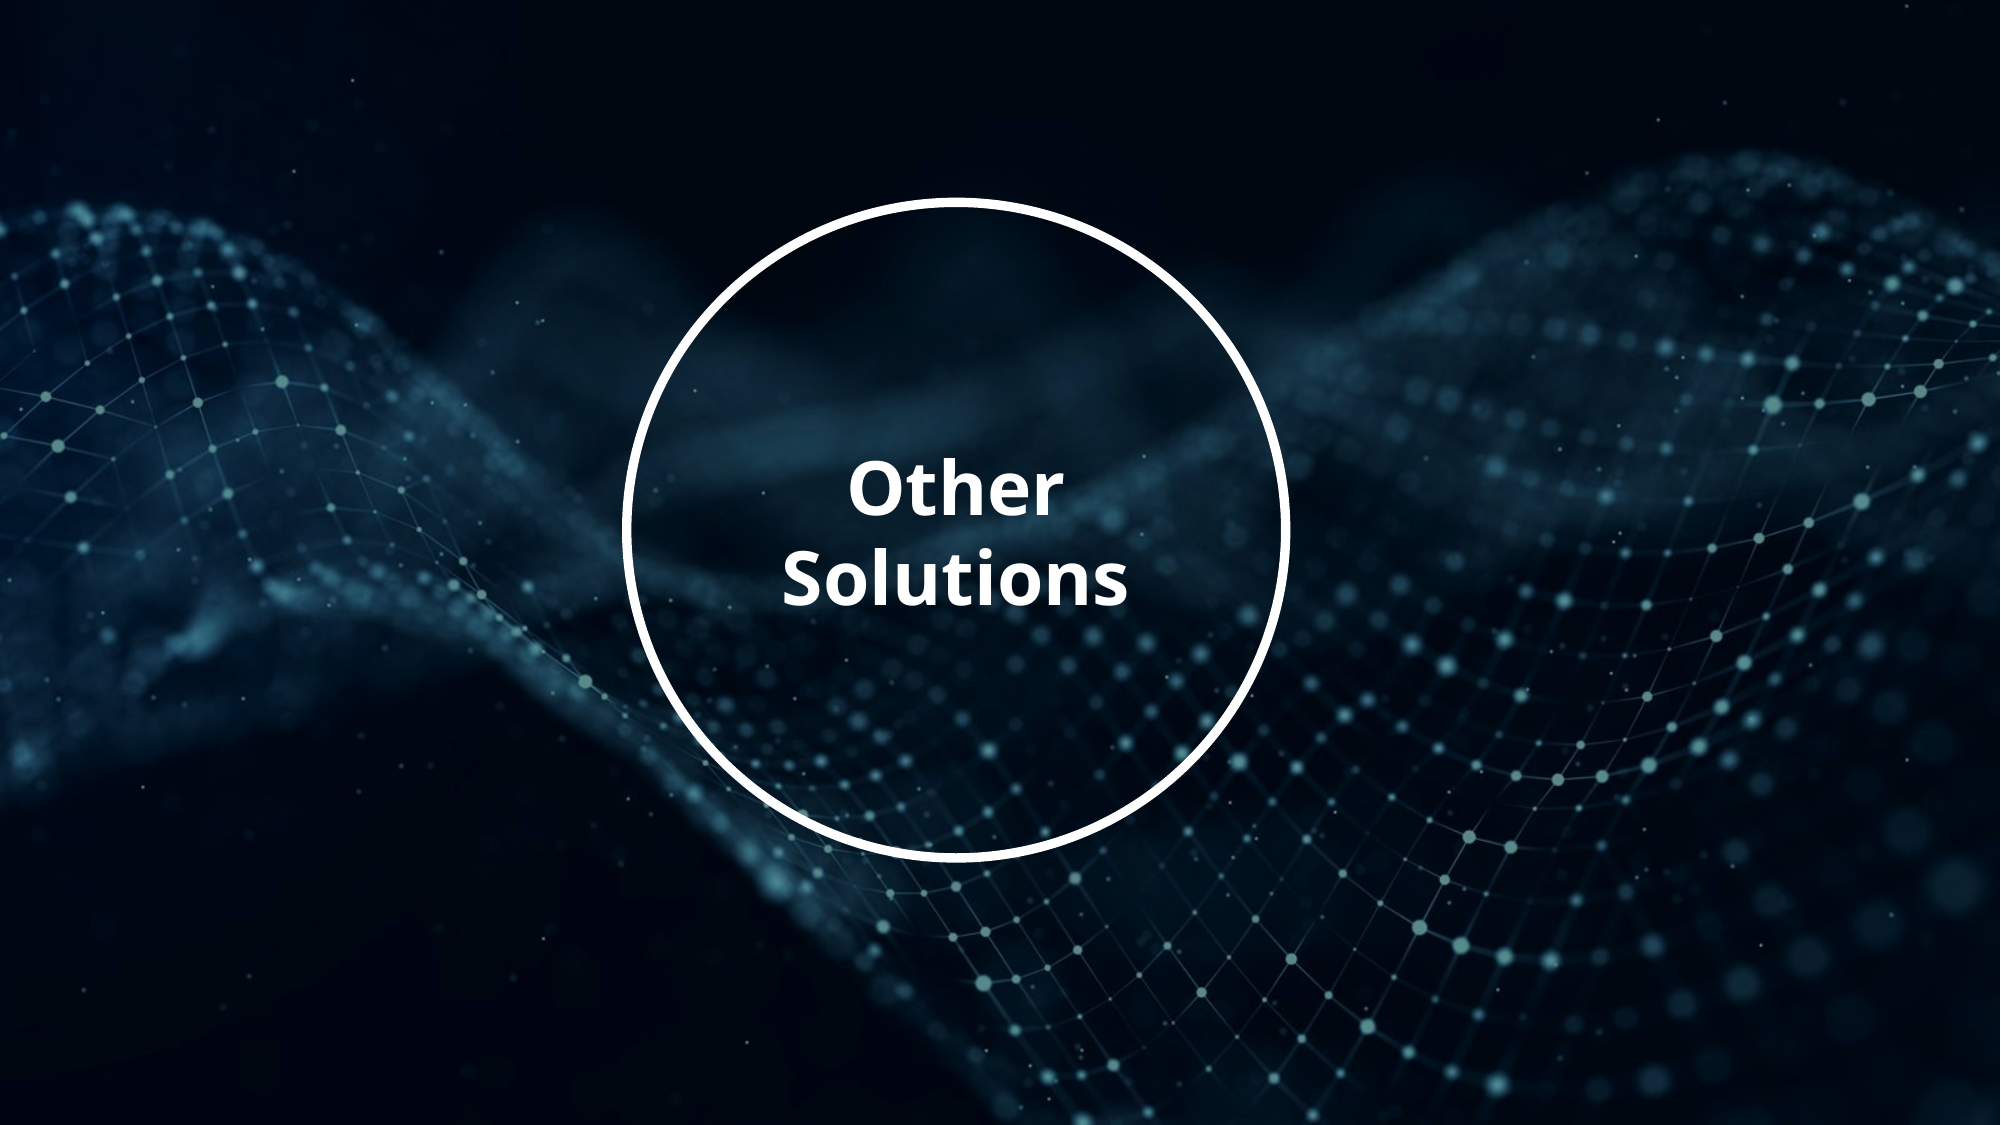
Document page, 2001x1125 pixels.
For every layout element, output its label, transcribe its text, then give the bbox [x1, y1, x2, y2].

text_box Other Solutions [625, 201, 1287, 859]
picture [0, 0, 2000, 1125]
